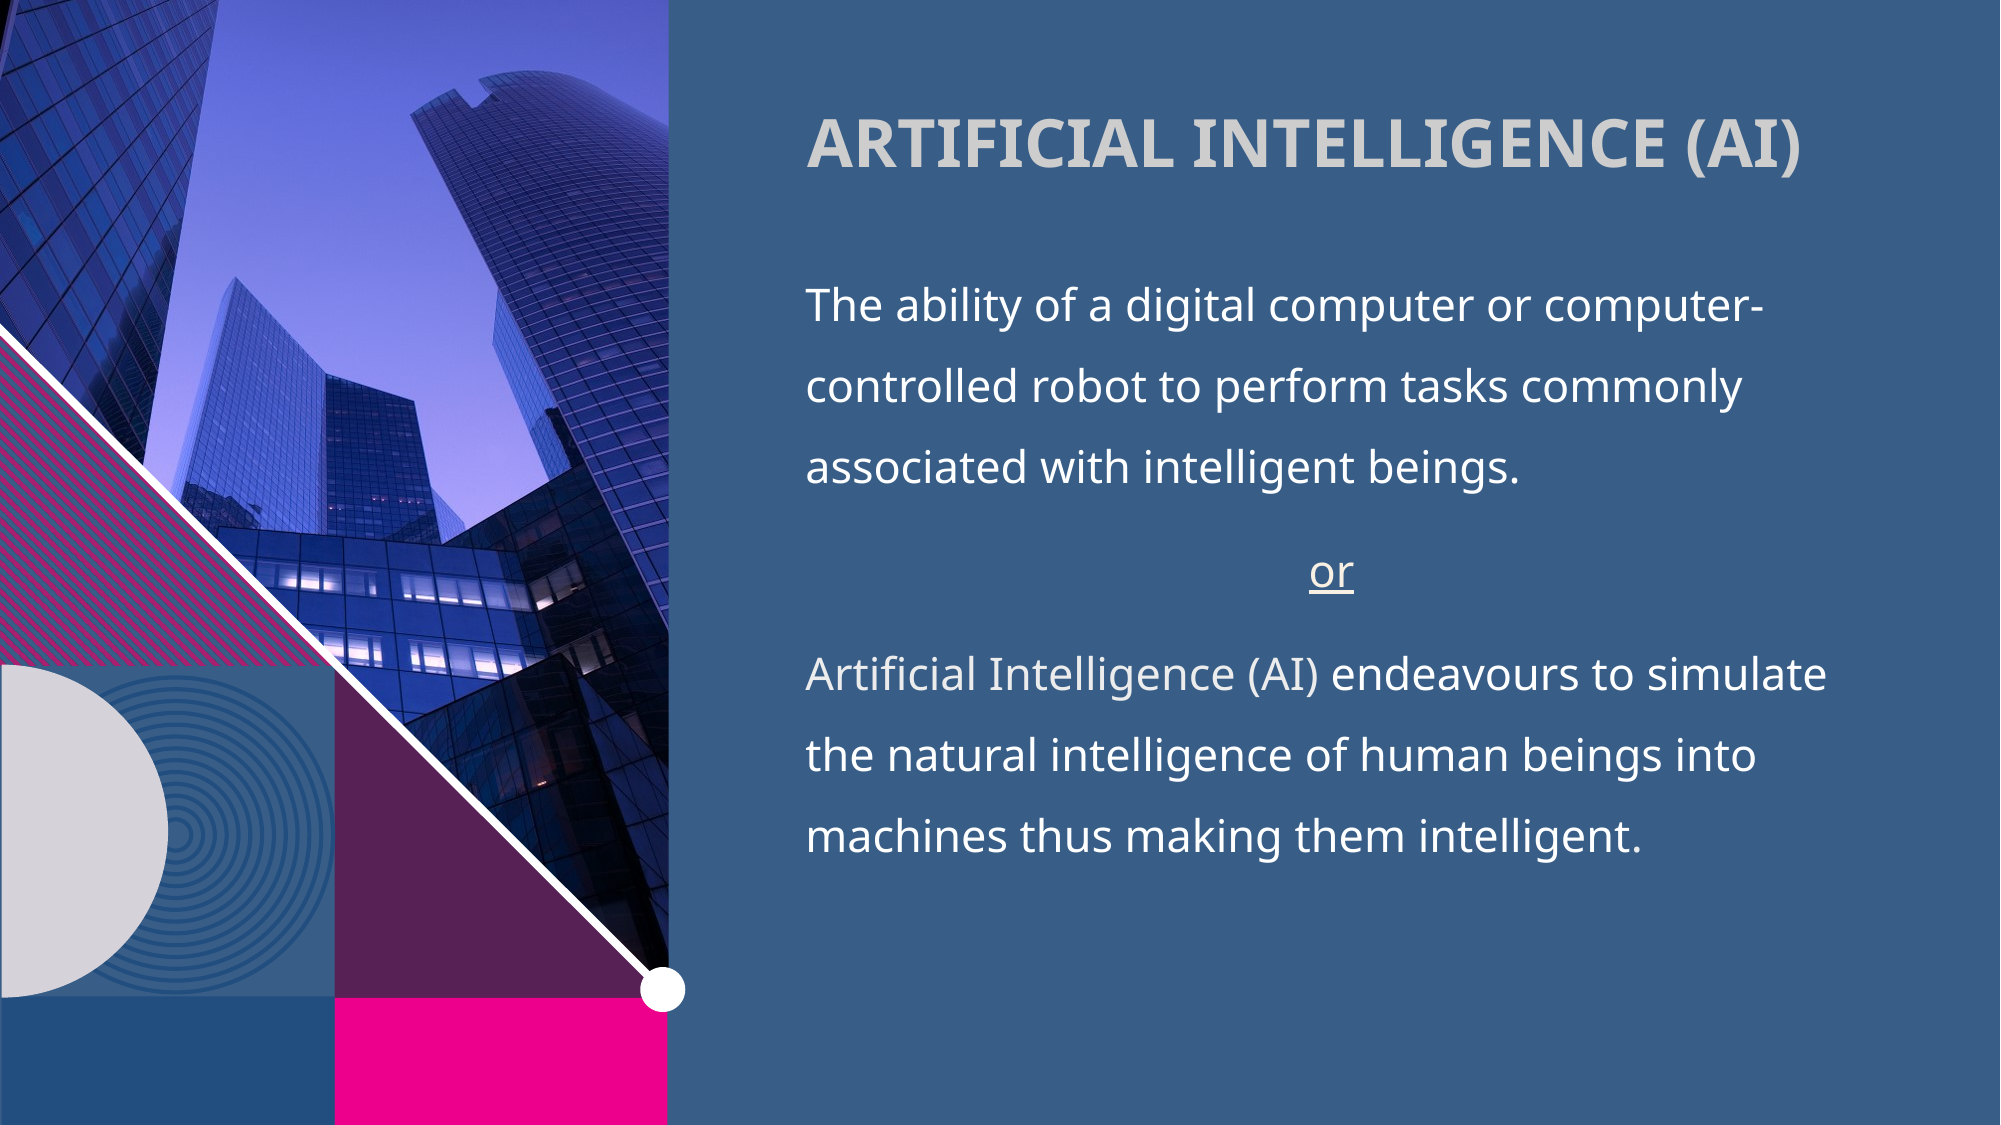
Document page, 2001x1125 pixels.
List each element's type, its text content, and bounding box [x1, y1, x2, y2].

title artificial intelligence (AI)​ [792, 89, 1875, 193]
picture [0, 0, 669, 1001]
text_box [0, 313, 667, 994]
text_box [642, 966, 687, 1014]
subtitle The ability of a digital computer or computer-controlled robot to perform tasks commonly associated with intelligent beings. or Artificial Intelligence (AI) endeavours to simulate the natural intelligence of human beings into machines thus making them intelligent. [790, 242, 1873, 933]
